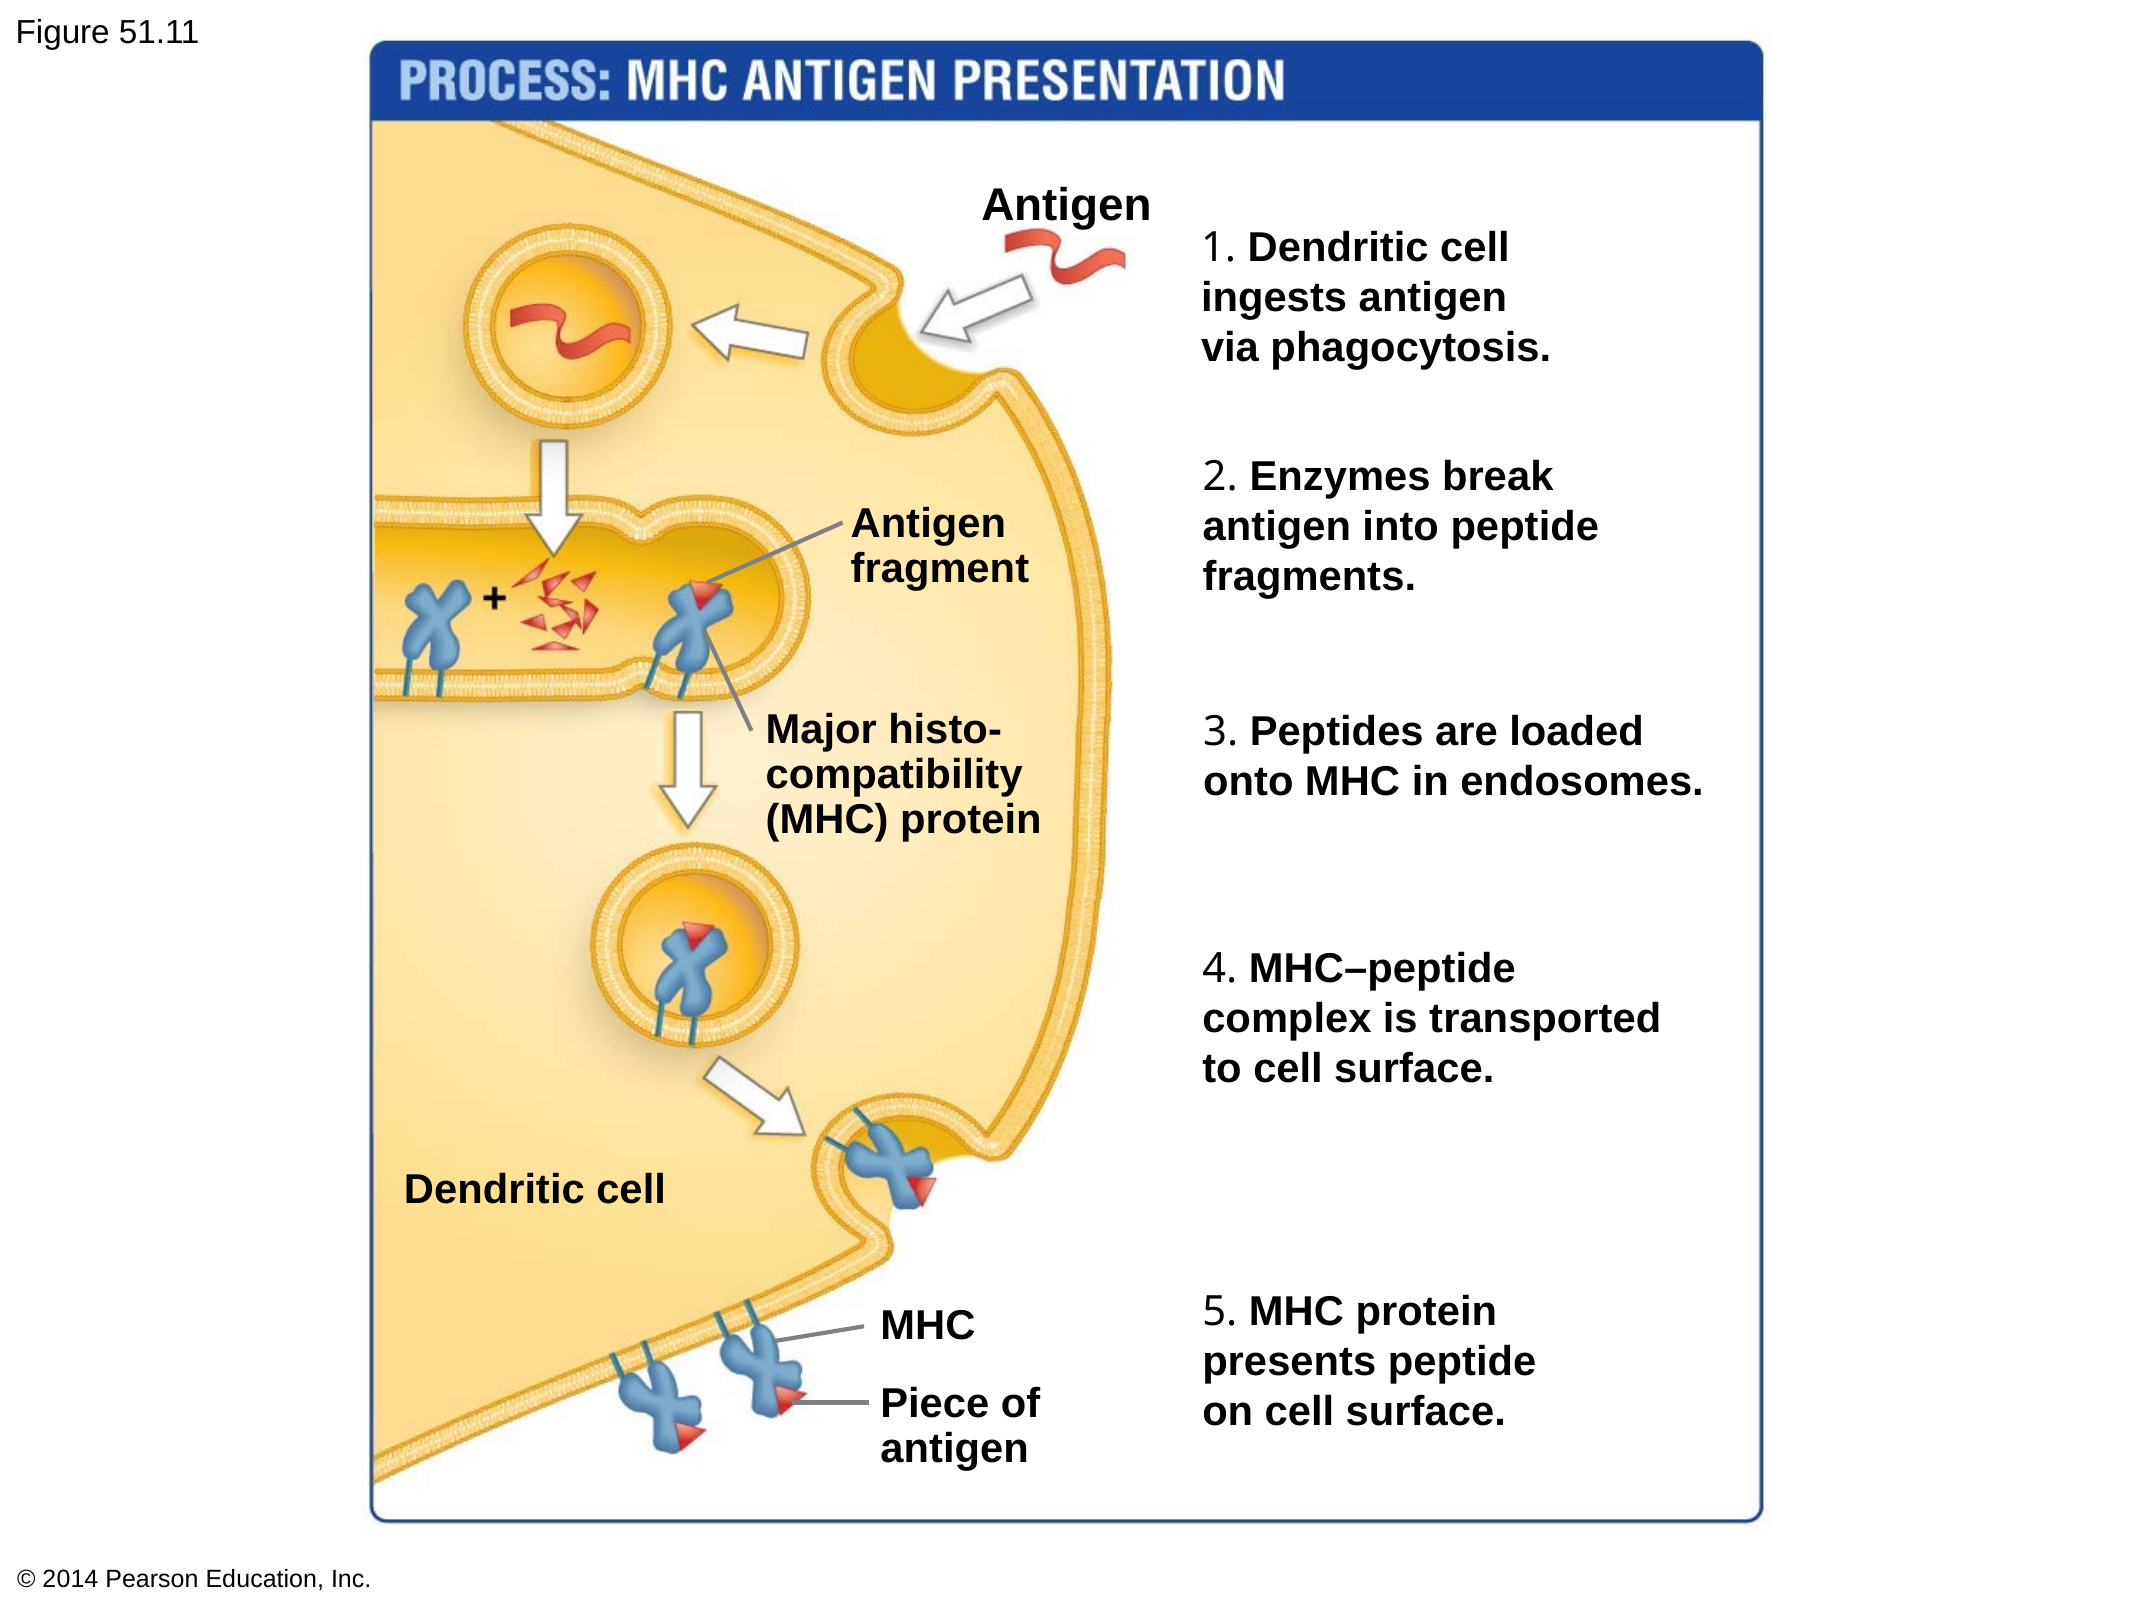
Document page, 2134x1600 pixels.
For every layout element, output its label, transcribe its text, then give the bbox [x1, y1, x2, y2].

title Figure 51.11 [4, 0, 1409, 72]
picture [361, 31, 1772, 1531]
